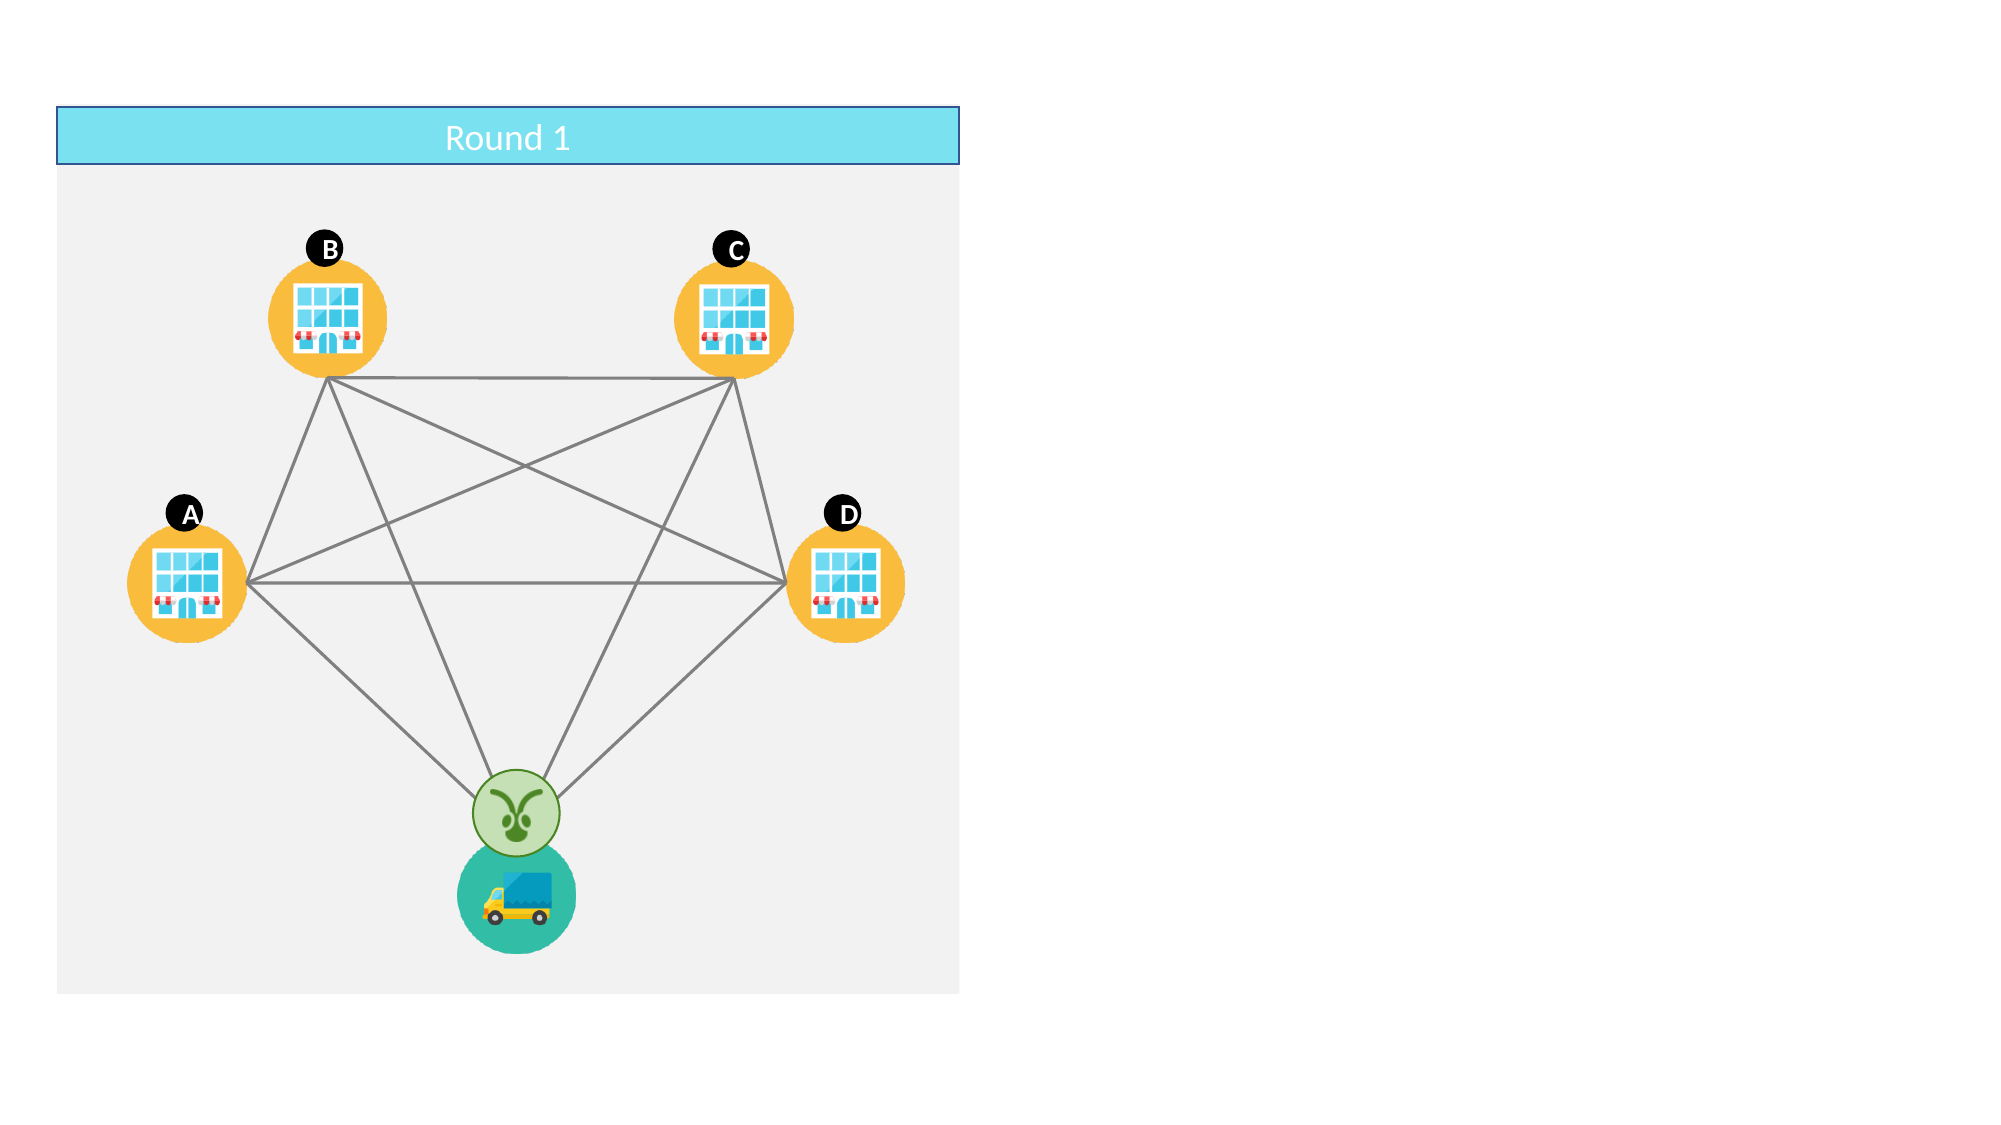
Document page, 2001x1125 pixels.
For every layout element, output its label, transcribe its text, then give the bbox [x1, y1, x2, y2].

picture [457, 837, 576, 954]
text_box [246, 378, 327, 582]
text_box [127, 495, 246, 643]
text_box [516, 584, 735, 837]
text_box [246, 584, 327, 837]
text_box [327, 376, 786, 582]
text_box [472, 769, 560, 857]
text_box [674, 231, 794, 379]
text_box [735, 584, 786, 837]
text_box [786, 495, 905, 643]
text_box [267, 230, 387, 377]
text_box [56, 165, 960, 995]
text_box Round 1 [56, 106, 960, 165]
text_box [327, 584, 516, 837]
